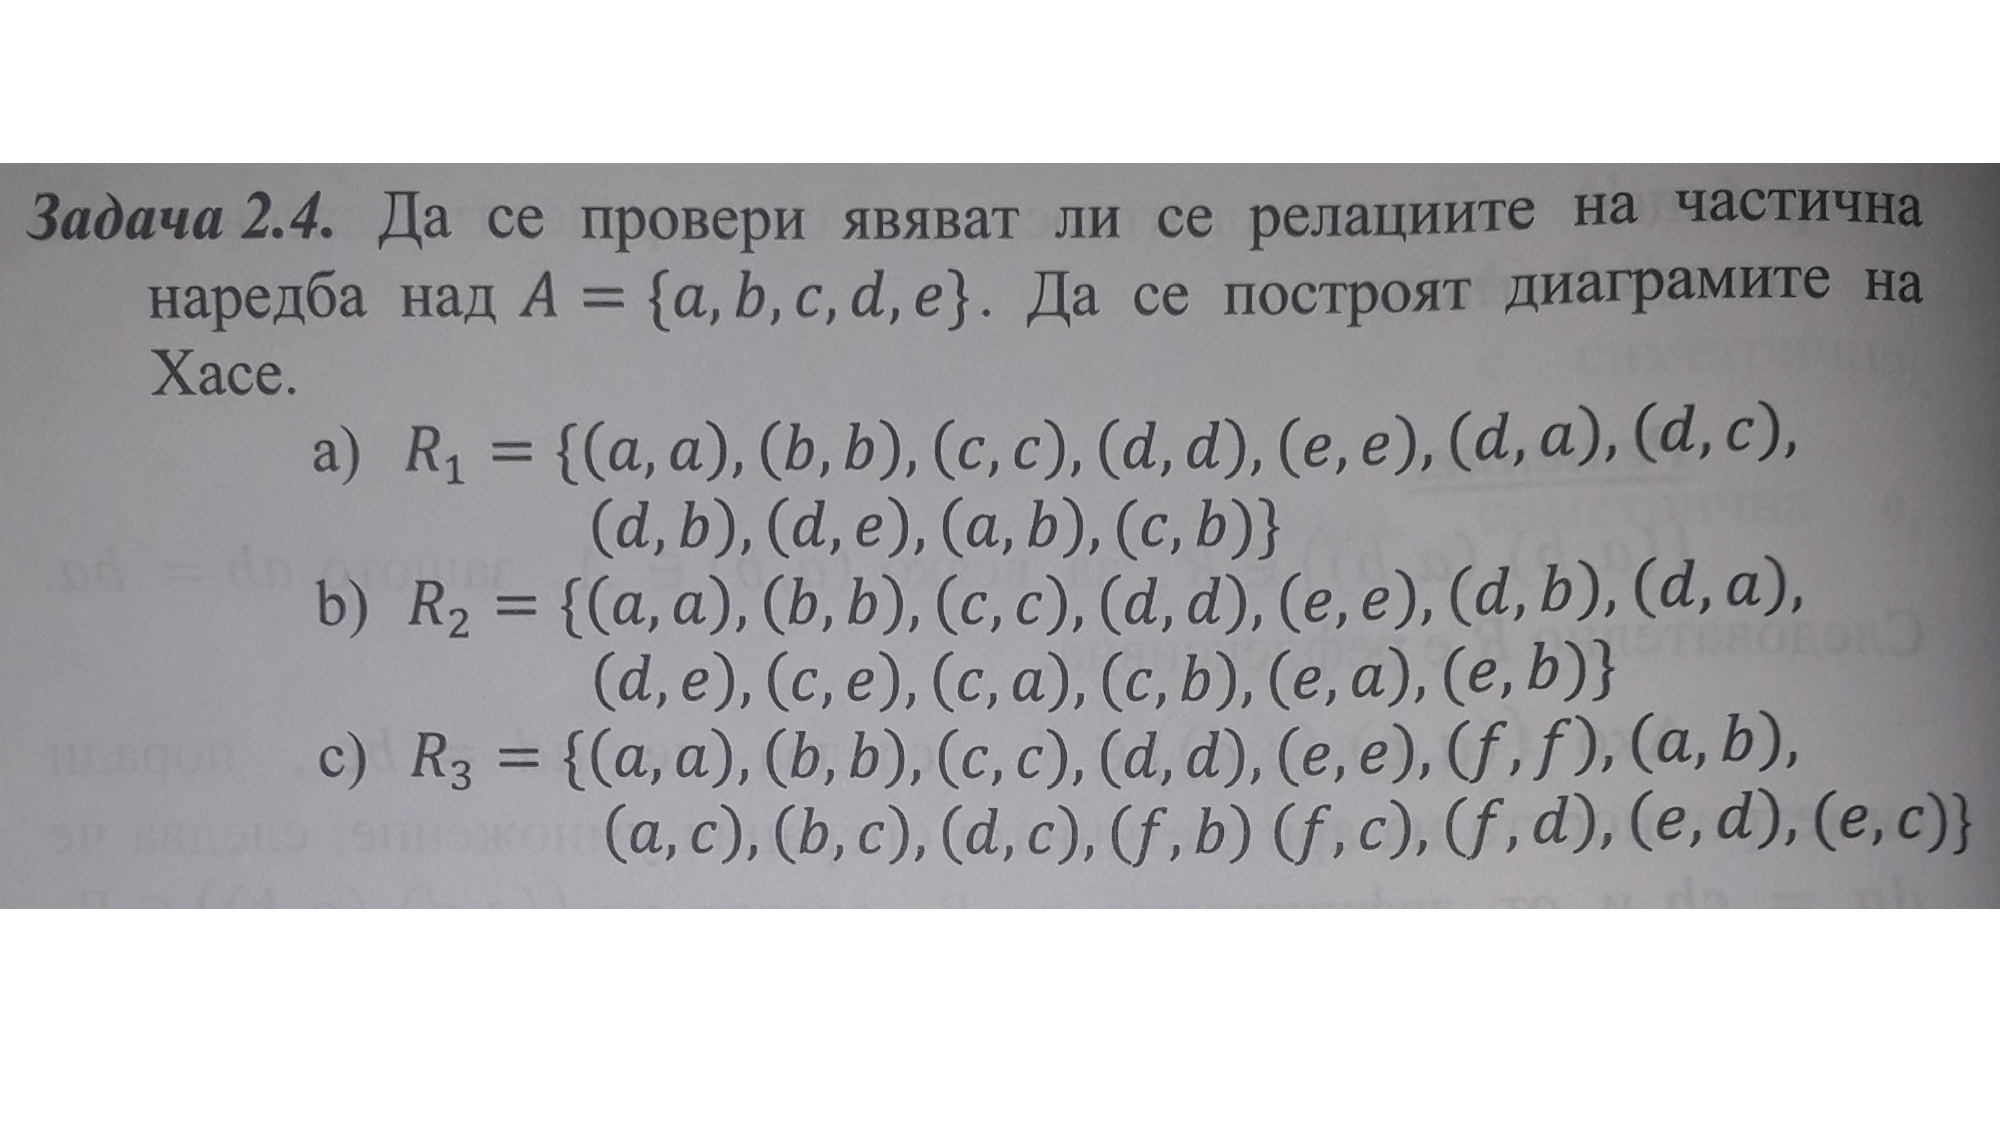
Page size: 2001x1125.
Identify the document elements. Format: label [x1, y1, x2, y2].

picture [0, 163, 2000, 909]
